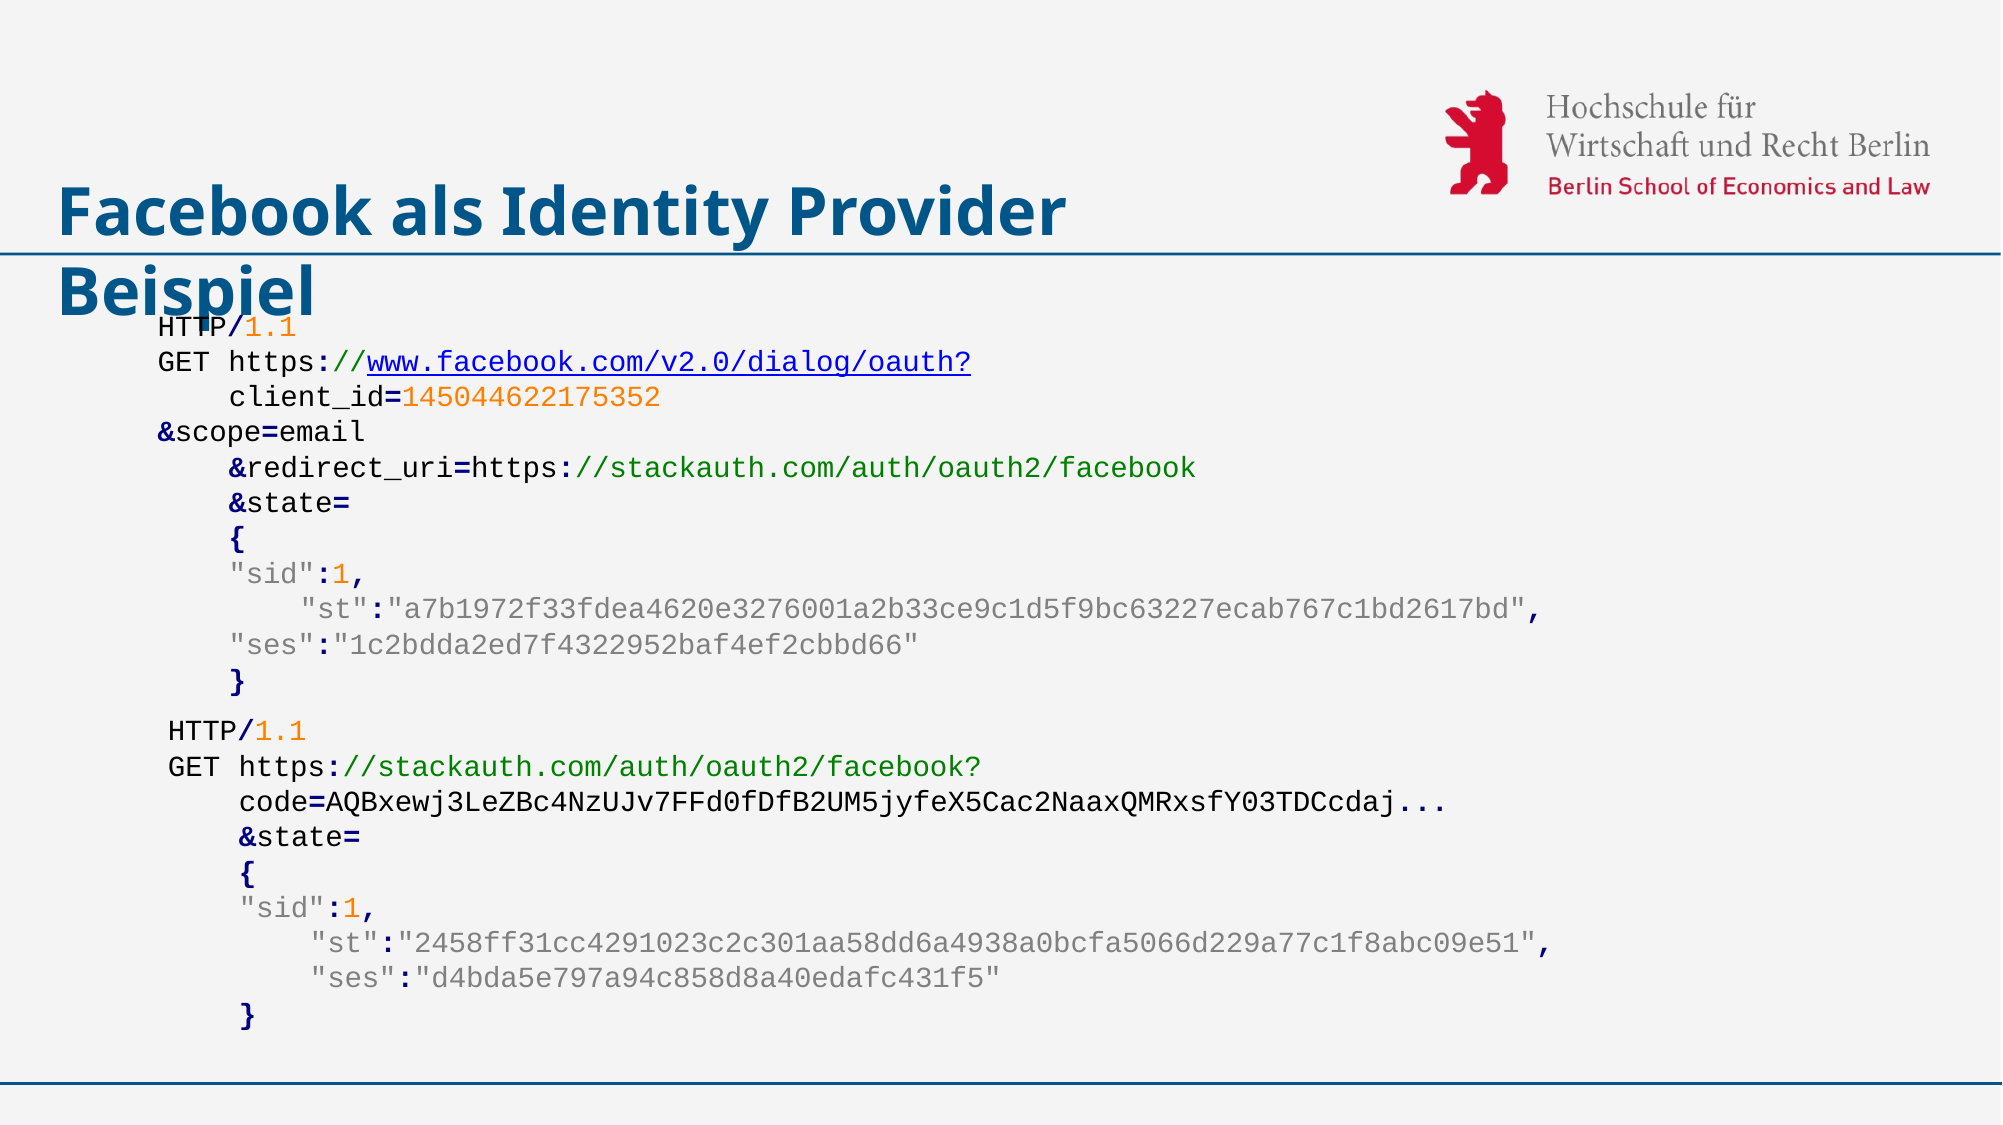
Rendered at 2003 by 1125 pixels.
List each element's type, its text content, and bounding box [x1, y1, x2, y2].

text_box HTTP/1.1 GET https://stackauth.com/auth/oauth2/facebook? code=AQBxewj3LeZBc4NzUJv7FFd0fDfB2UM5jyfeX5Cac2NaaxQMRxsfY03TDCcdaj... &state= { "sid":1, "st":"2458ff31cc4291023c2c301aa58dd6a4938a0bcfa5066d229a77c1f8abc09e51", "ses":"d4bda5e797a94c858d8a40edafc431f5" } [113, 709, 1592, 1125]
picture [1434, 87, 1937, 203]
title Facebook als Identity Provider Beispiel [56, 169, 1276, 331]
text_box HTTP/1.1 GET https://www.facebook.com/v2.0/dialog/oauth? client_id=145044622175352 &scope=email &redirect_uri=https://stackauth.com/auth/oauth2/facebook &state= { "sid":1, "st":"a7b1972f33fdea4620e3276001a2b33ce9c1d5f9bc63227ecab767c1bd2617bd", "ses":"1c2bdda2ed7f4322952baf4ef2cbbd66" } [155, 304, 1582, 697]
